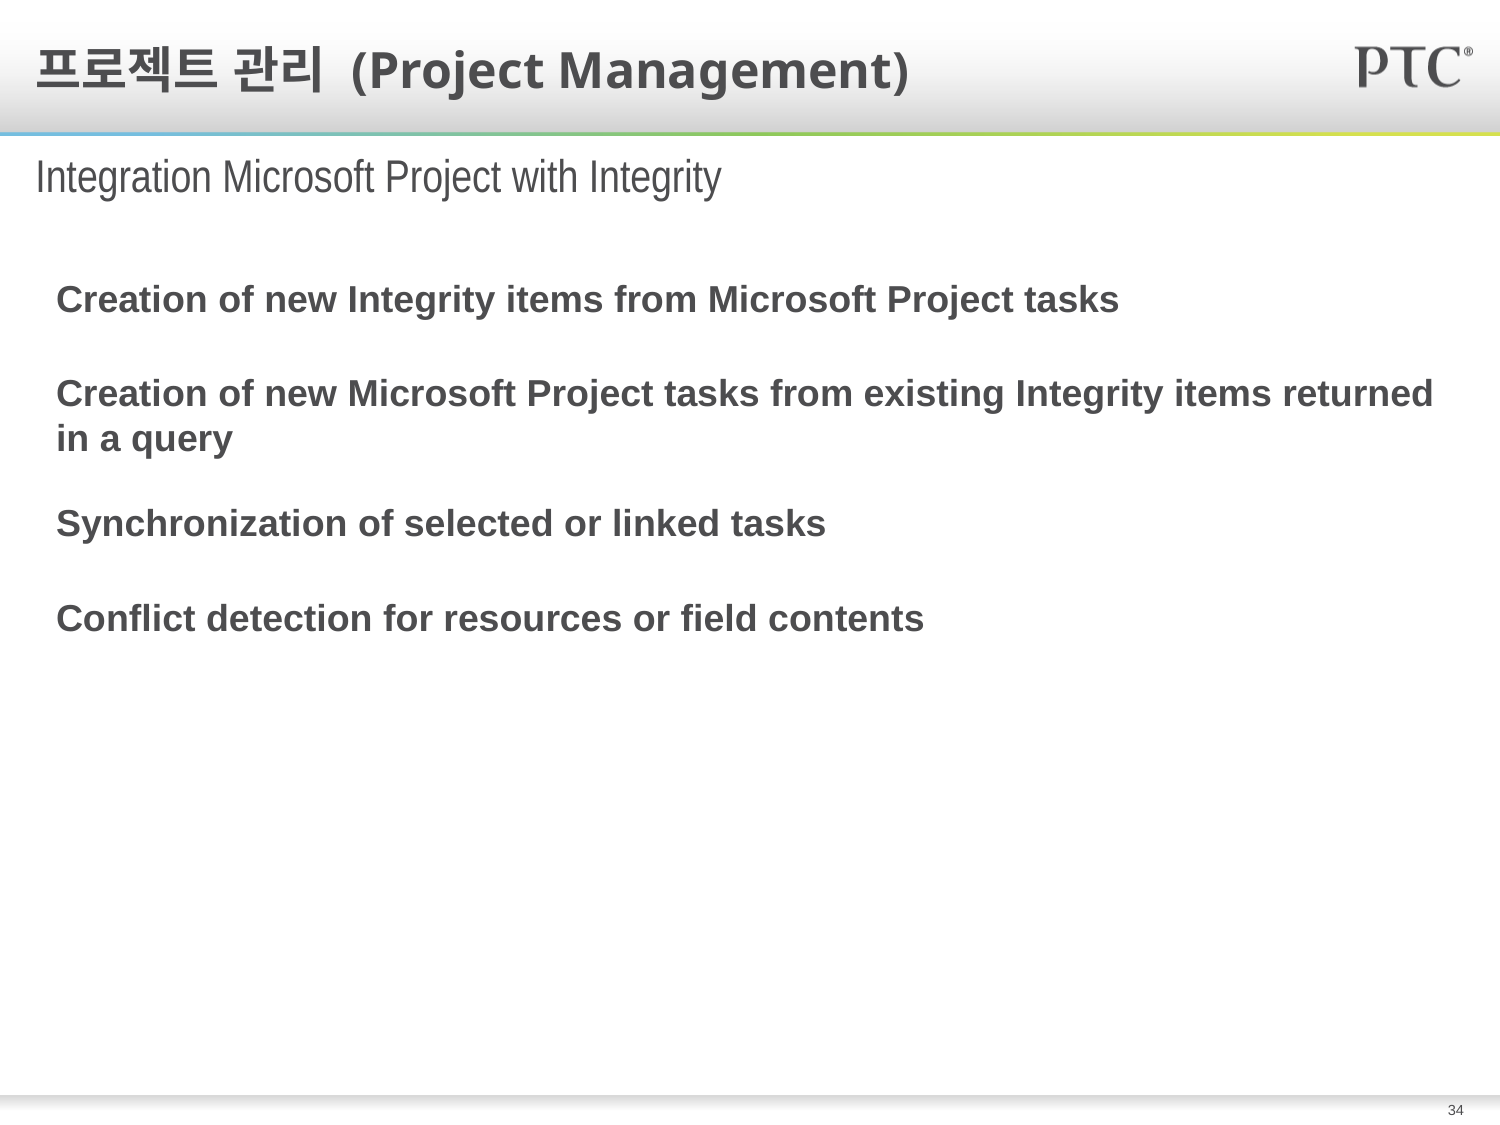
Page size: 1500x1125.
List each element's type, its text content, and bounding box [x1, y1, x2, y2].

text_box Creation of new Integrity items from Microsoft Project tasks [41, 267, 1459, 327]
text_box Creation of new Microsoft Project tasks from existing Integrity items returned in a query [41, 361, 1459, 467]
text_box Conflict detection for resources or field contents [41, 586, 1459, 646]
picture [0, 0, 1500, 136]
title 프로젝트 관리 (Project Management) [35, 31, 1285, 107]
text_box Synchronization of selected or linked tasks [41, 491, 1459, 552]
subtitle Integration Microsoft Project with Integrity [35, 146, 1462, 203]
